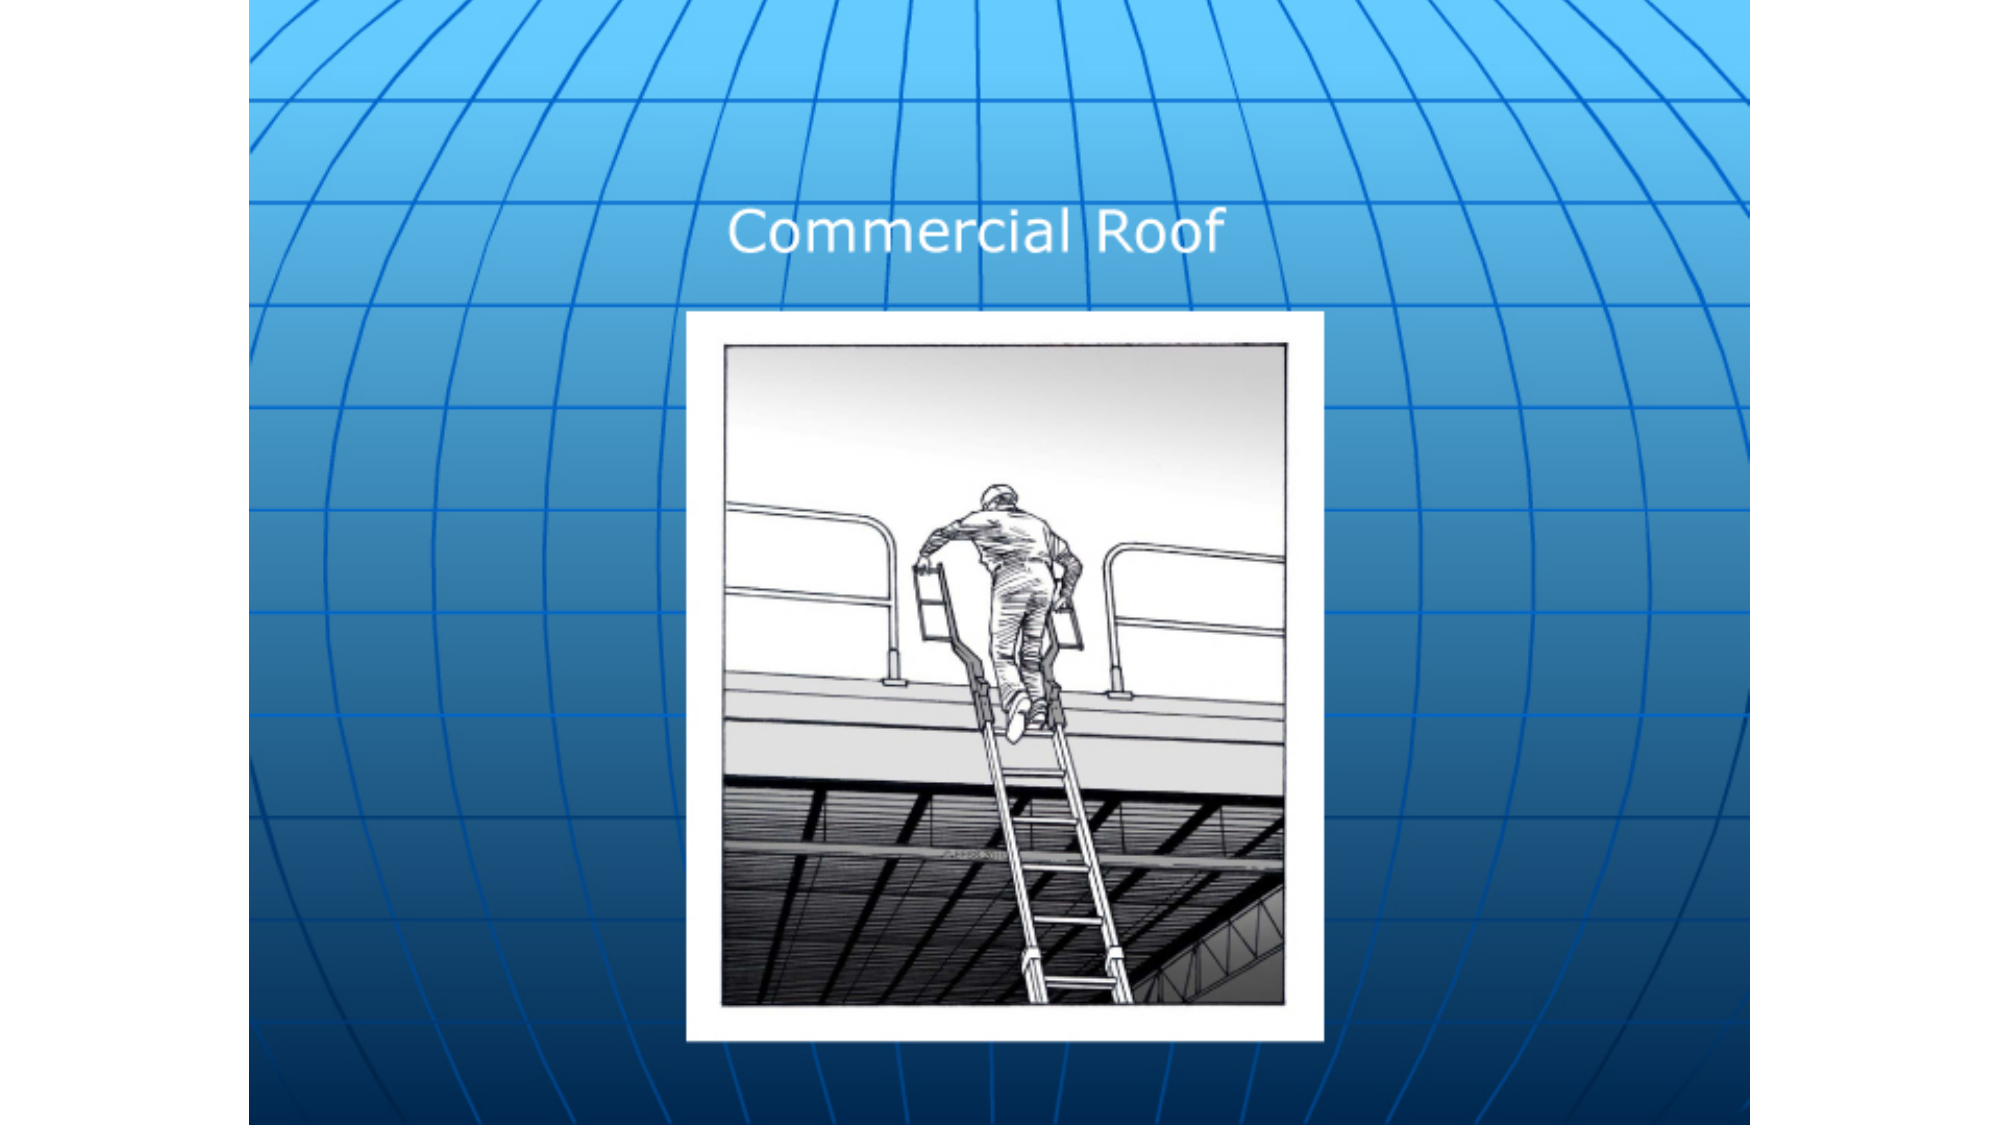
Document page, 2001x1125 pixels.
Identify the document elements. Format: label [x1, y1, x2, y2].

picture [249, 0, 1750, 1125]
